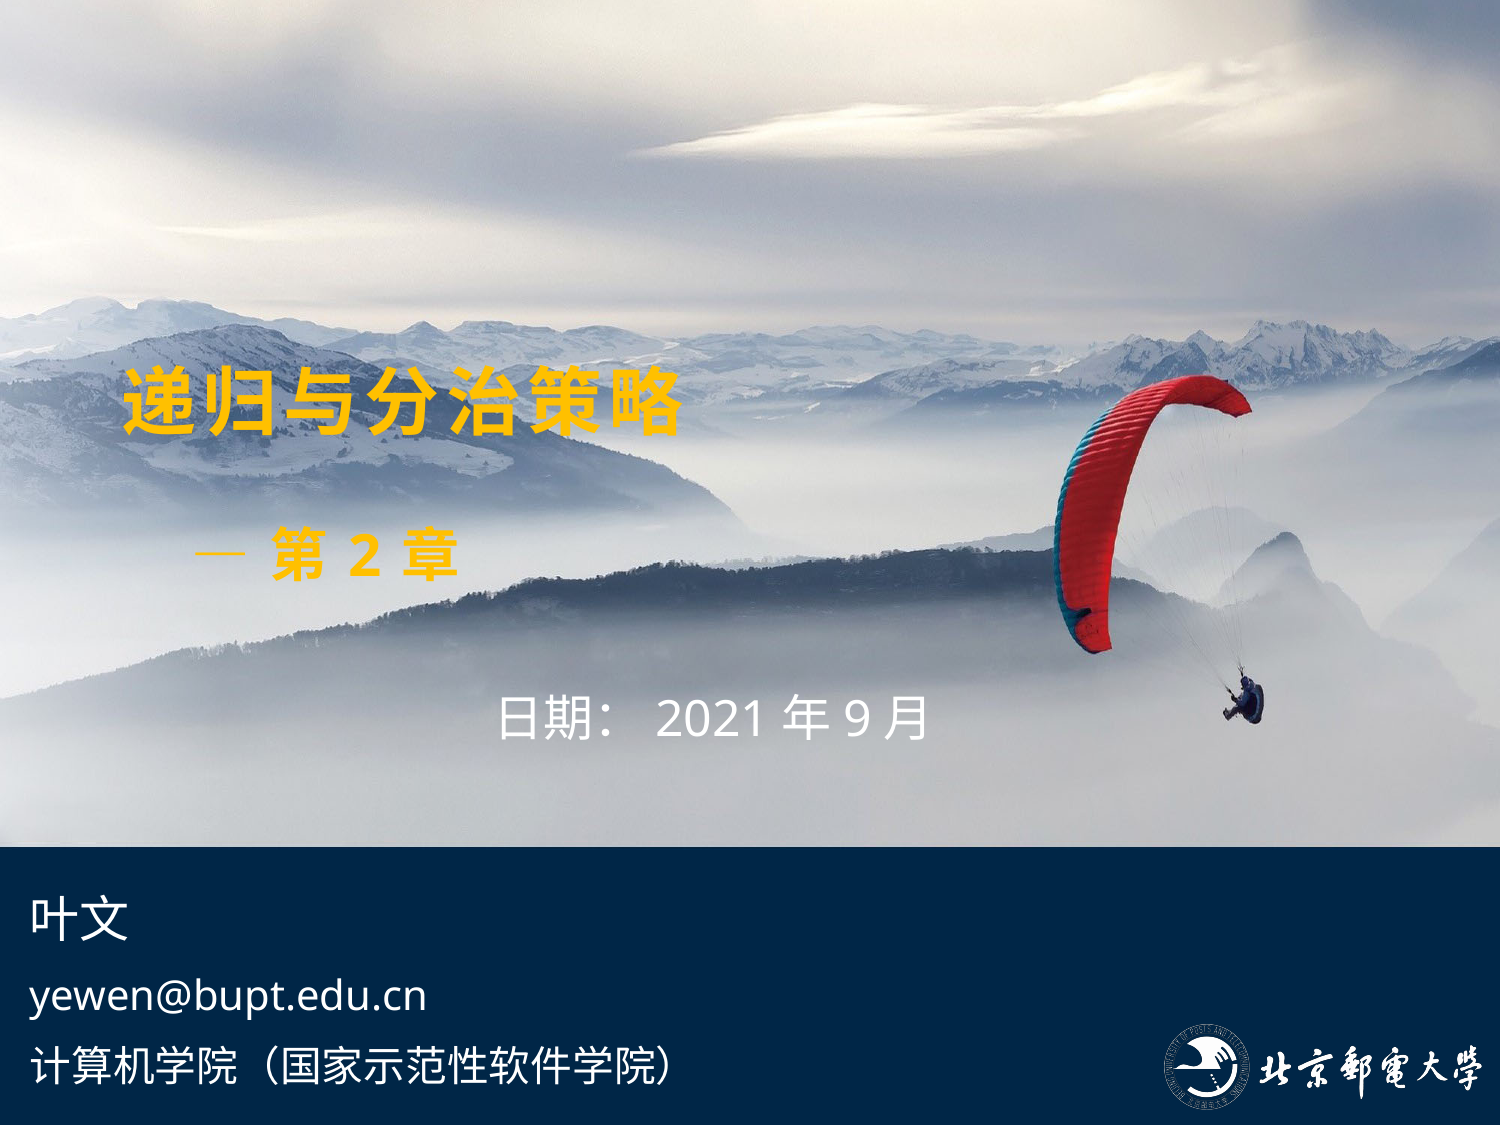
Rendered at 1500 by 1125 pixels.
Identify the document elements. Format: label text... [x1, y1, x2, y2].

list 日期：2021年9月 [311, 686, 1116, 823]
picture [0, 0, 1500, 1125]
list 叶文 yewen@bupt.edu.cn 计算机学院（国家示范性软件学院） [0, 887, 1013, 1125]
list 递归与分治策略 —第2章 [106, 301, 1082, 630]
